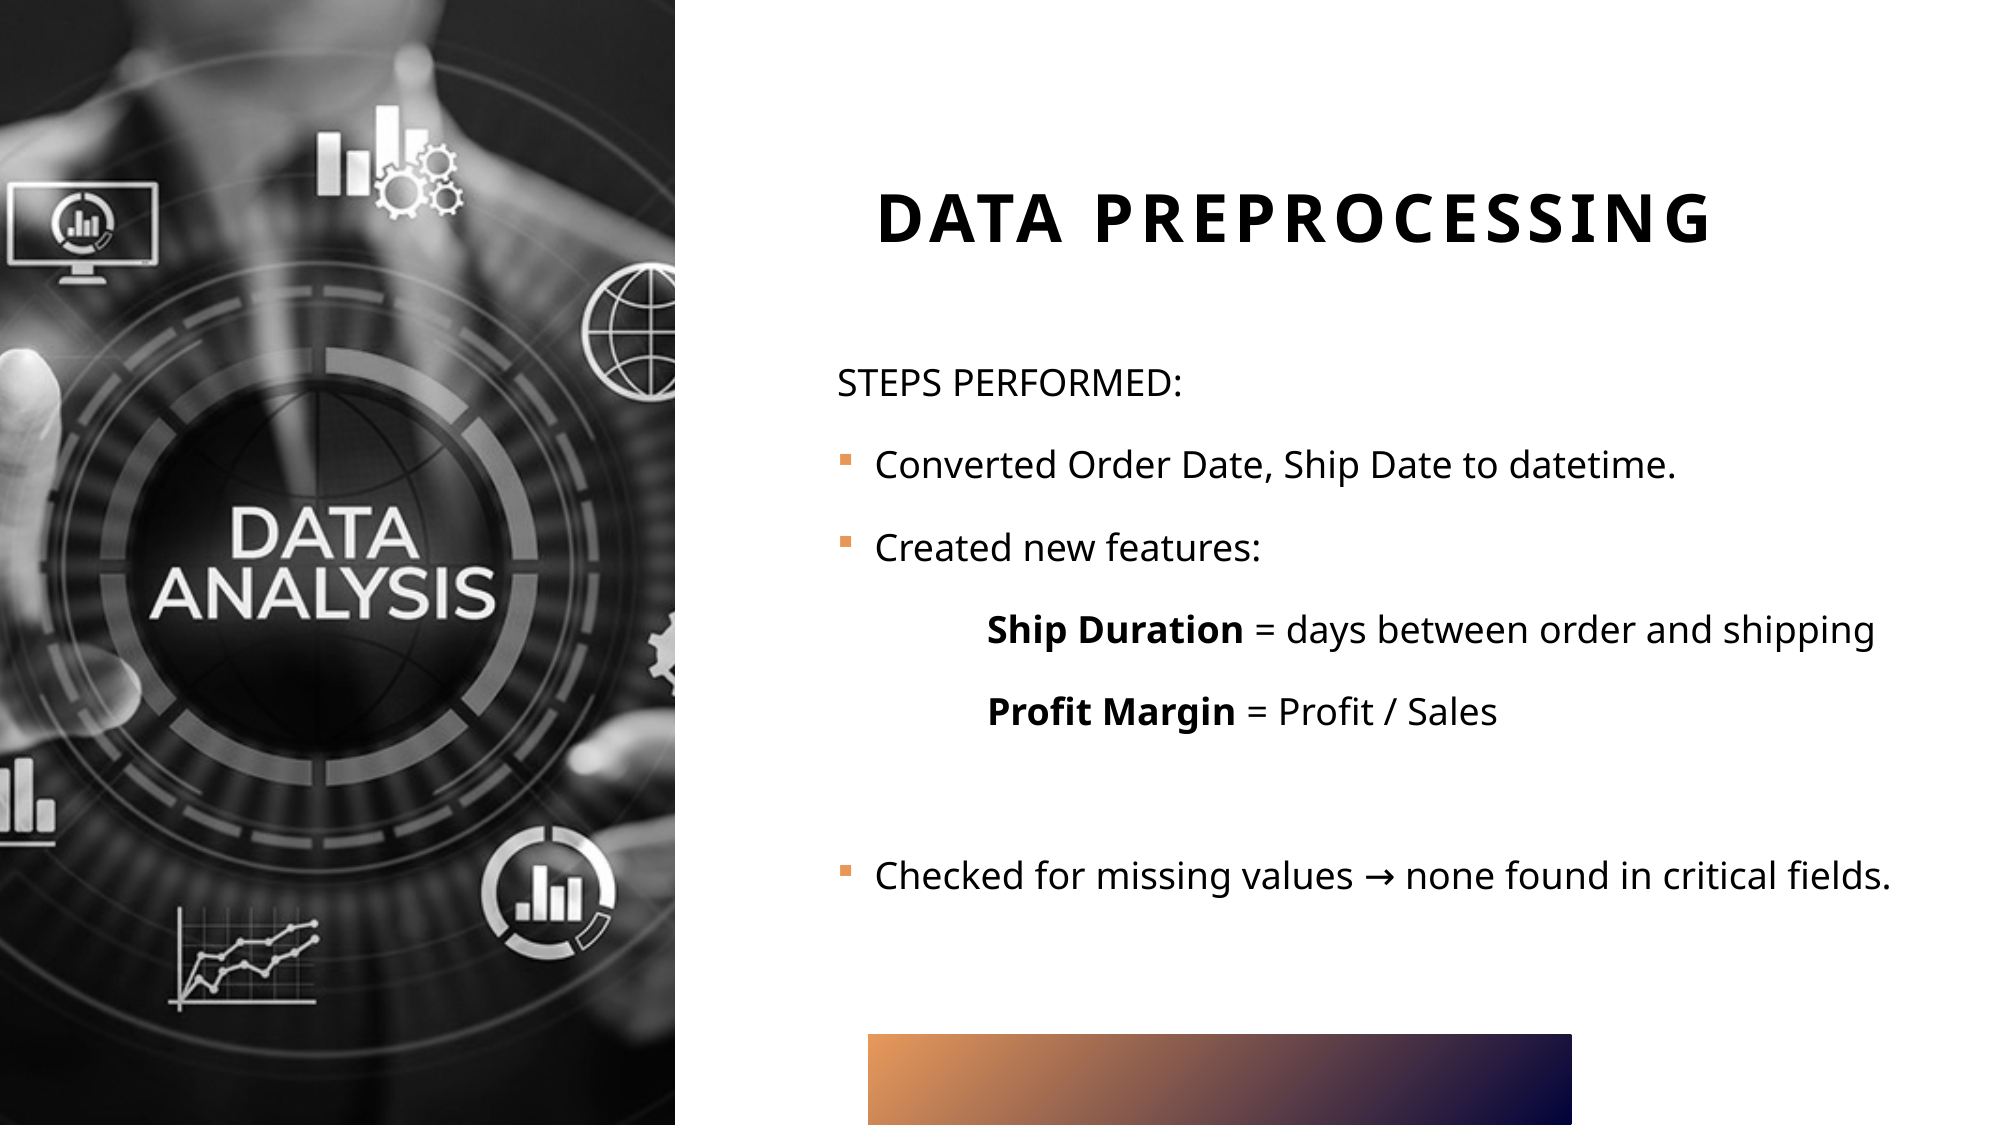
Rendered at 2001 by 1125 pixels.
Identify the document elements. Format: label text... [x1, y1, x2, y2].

title Data Preprocessing [859, 76, 1884, 357]
list STEPS PERFORMED: Converted Order Date, Ship Date to datetime. Created new features: Ship Duration = days between order and shipping Profit Margin = Profit / Sales Checked for missing values → none found in critical fields. [822, 357, 2000, 927]
picture [0, 0, 676, 1125]
